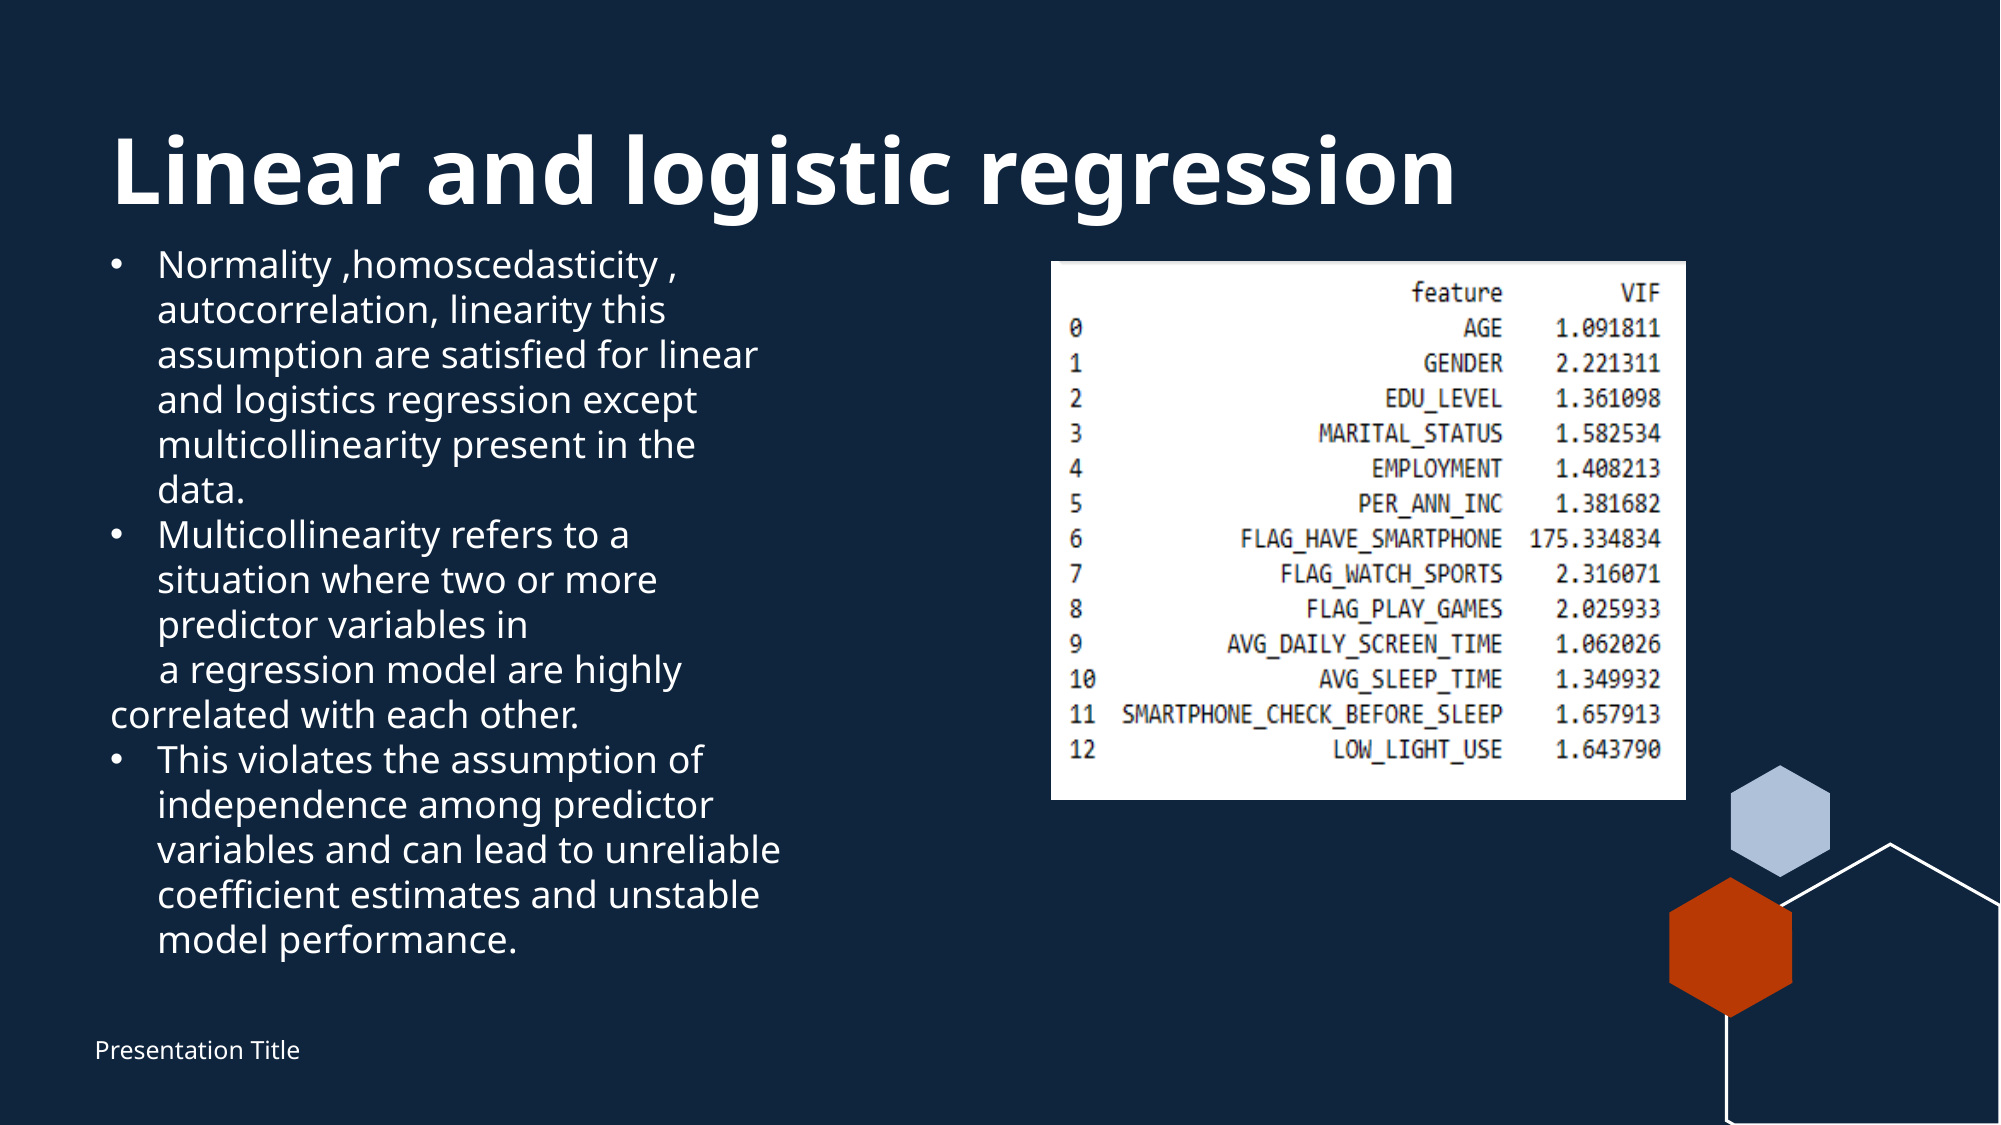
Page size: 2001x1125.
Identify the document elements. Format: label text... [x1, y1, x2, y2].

picture [1051, 261, 1686, 800]
title Linear and logistic regression [95, 118, 1882, 262]
footer Presentation Title [79, 1020, 755, 1080]
text_box Normality ,homoscedasticity , autocorrelation, linearity this assumption are satisfied for linear and logistics regression except multicollinearity present in the data. Multicollinearity refers to a situation where two or more predictor variables in a regression model are highly correlated with each other. This violates the assumption of independence among predictor variables and can lead to unreliable coefficient estimates and unstable model performance. [95, 233, 800, 1014]
